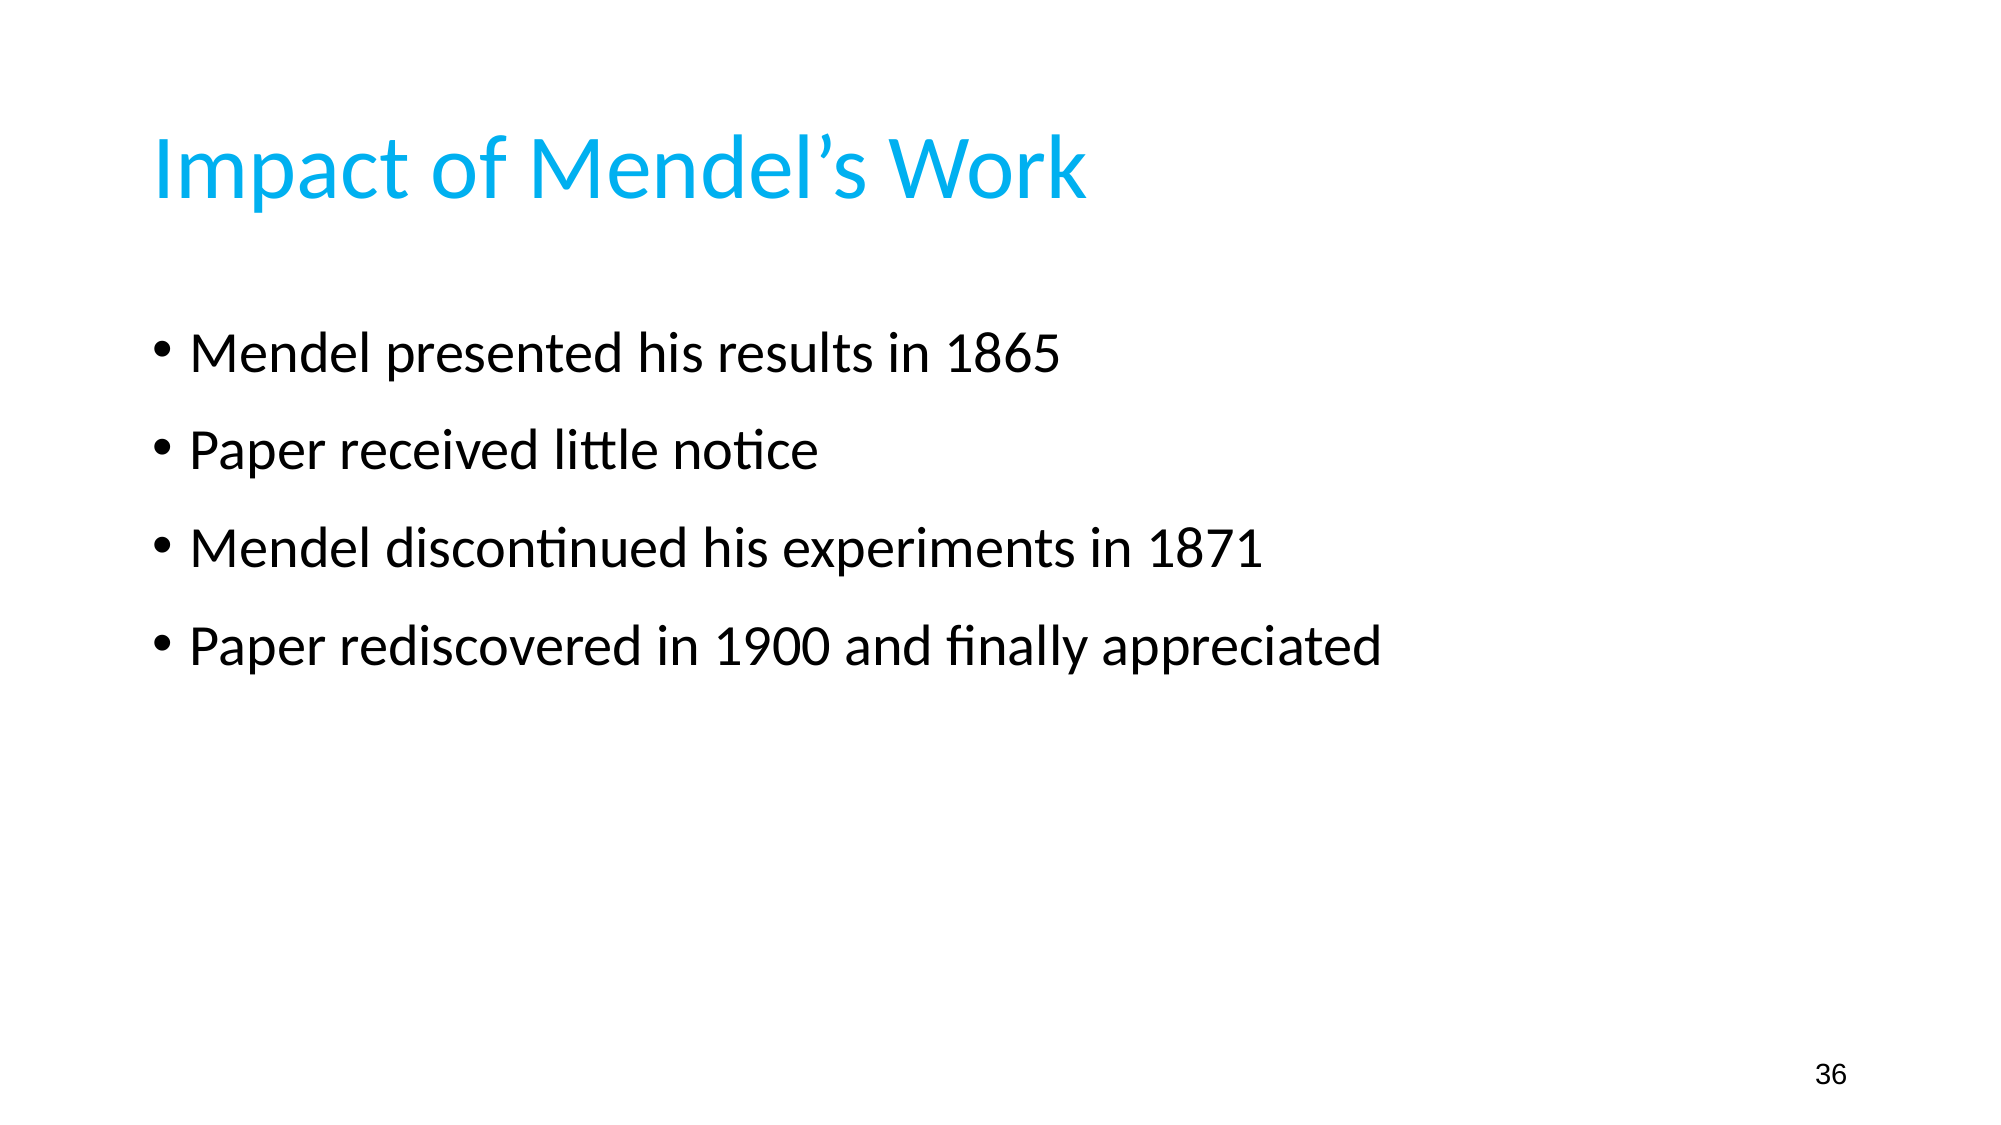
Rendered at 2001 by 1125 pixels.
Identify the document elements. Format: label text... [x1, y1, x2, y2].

list Mendel presented his results in 1865 Paper received little notice Mendel discontinued his experiments in 1871 Paper rediscovered in 1900 and finally appreciated [137, 299, 1863, 1014]
title Impact of Mendel’s Work [137, 59, 1863, 278]
slide_number ‹#› [1412, 1042, 1863, 1103]
